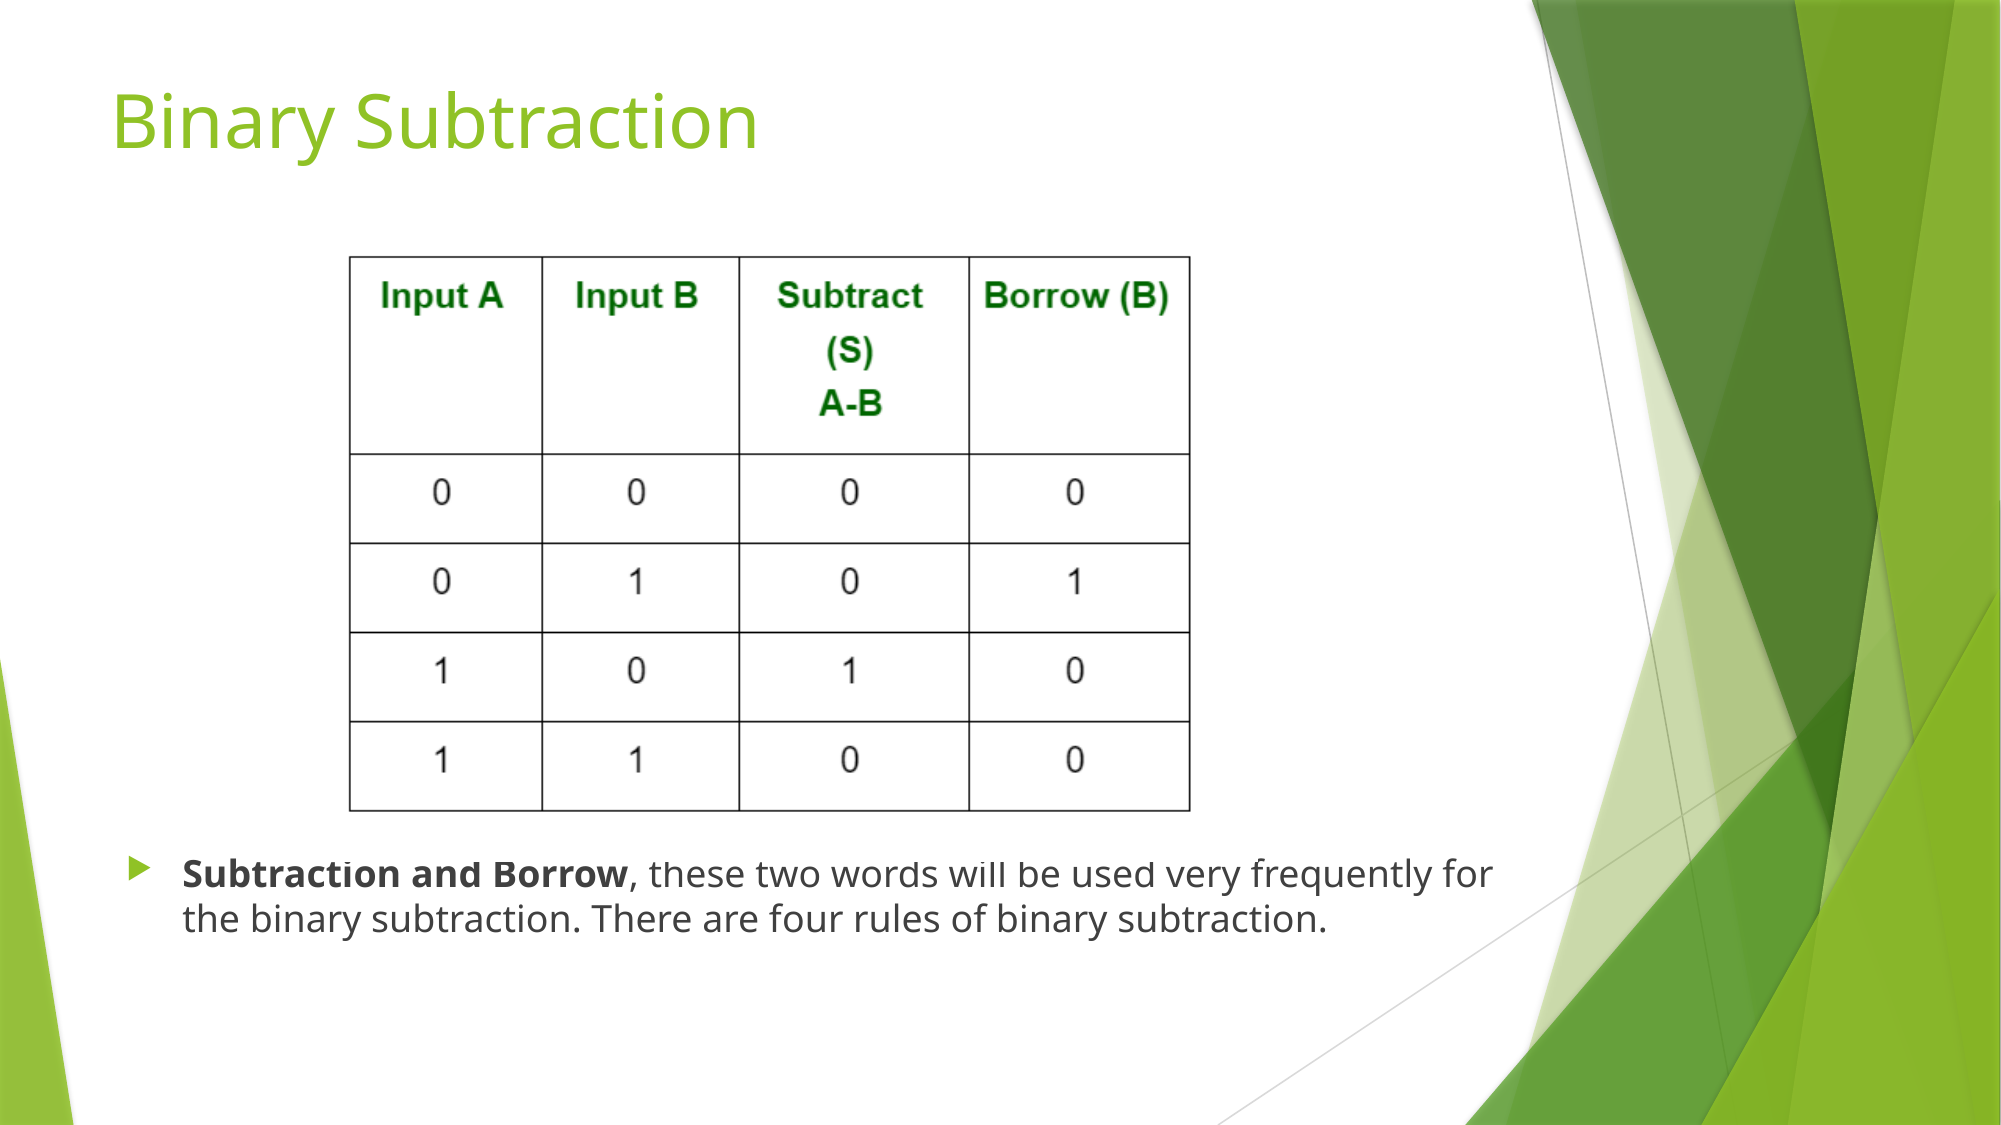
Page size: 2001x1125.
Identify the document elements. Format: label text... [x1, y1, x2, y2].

picture [303, 207, 1258, 862]
title Binary Subtraction [94, 65, 1506, 209]
list Subtraction and Borrow, these two words will be used very frequently for the binary subtraction. There are four rules of binary subtraction. [111, 842, 1522, 1025]
